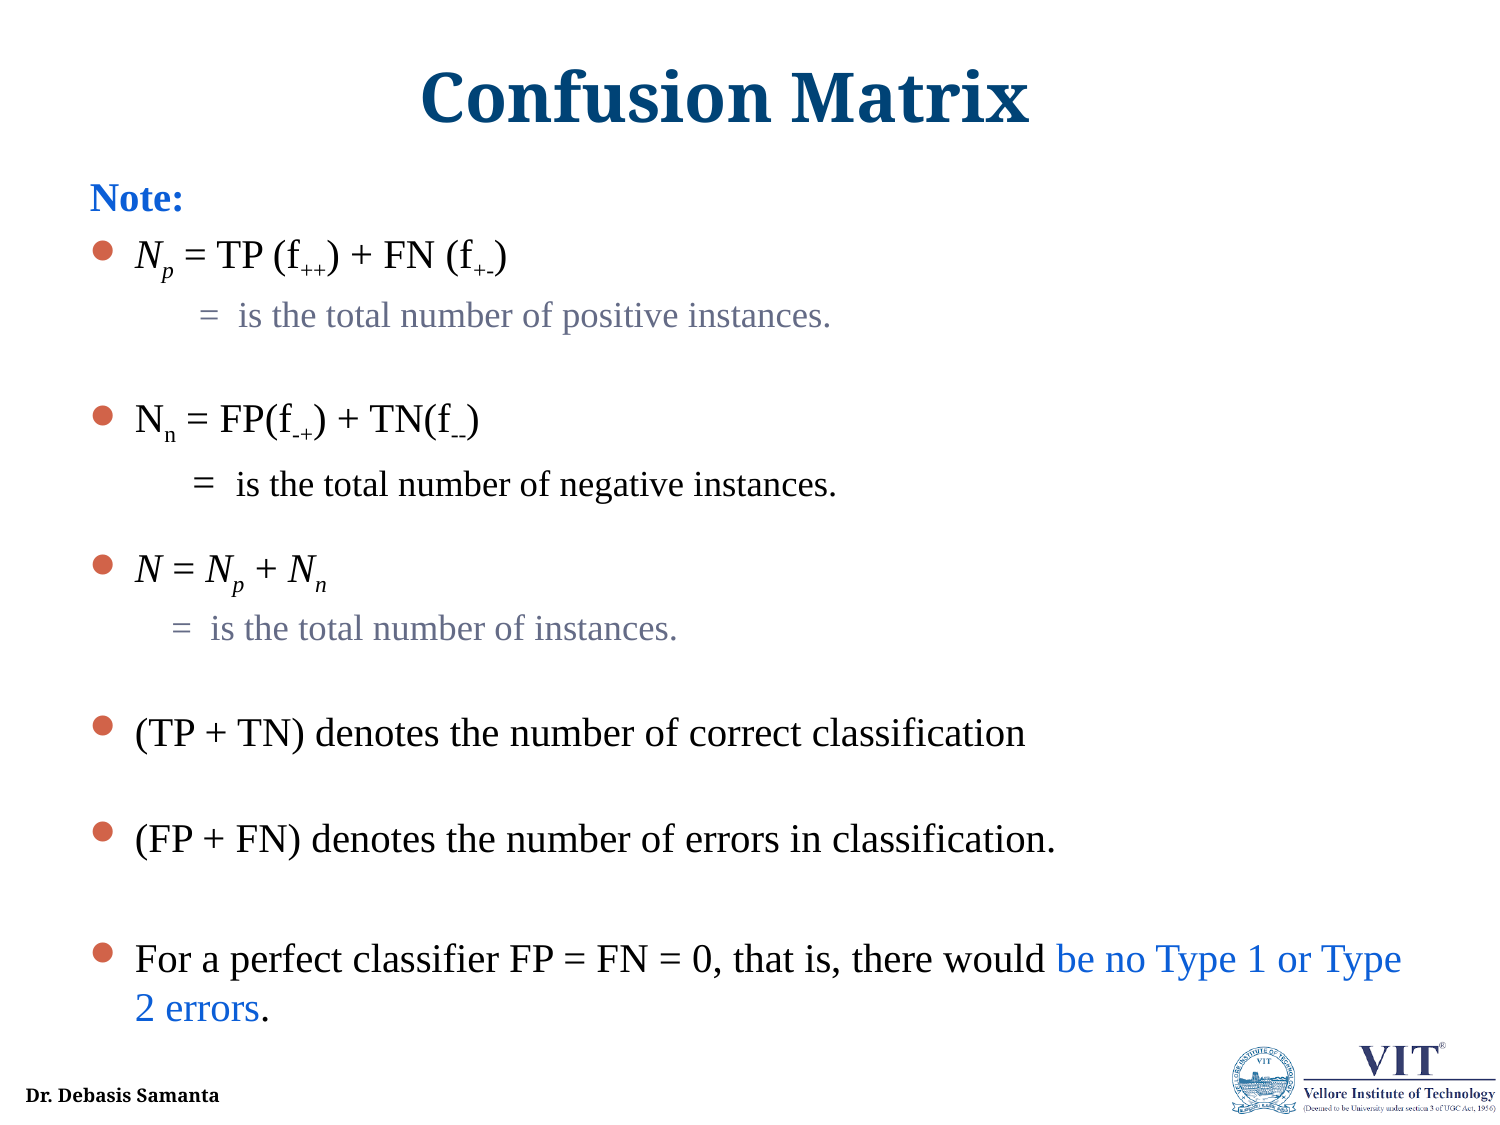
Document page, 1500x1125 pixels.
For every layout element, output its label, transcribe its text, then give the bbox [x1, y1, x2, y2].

picture [1224, 1026, 1500, 1121]
slide_number Dr. Debasis Samanta [0, 1069, 248, 1120]
title Confusion Matrix [50, 0, 1400, 144]
list Note: Np = TP (f++) + FN (f+-) = is the total number of positive instances. Nn = FP(f-+) + TN(f--) = is the total number of negative instances. N = Np + Nn = is the total number of instances. (TP + TN) denotes the number of correct classification (FP + FN) denotes the number of errors in classification. For a perfect classifier FP = FN = 0, that is, there would be no Type 1 or Type 2 errors. [75, 163, 1438, 969]
